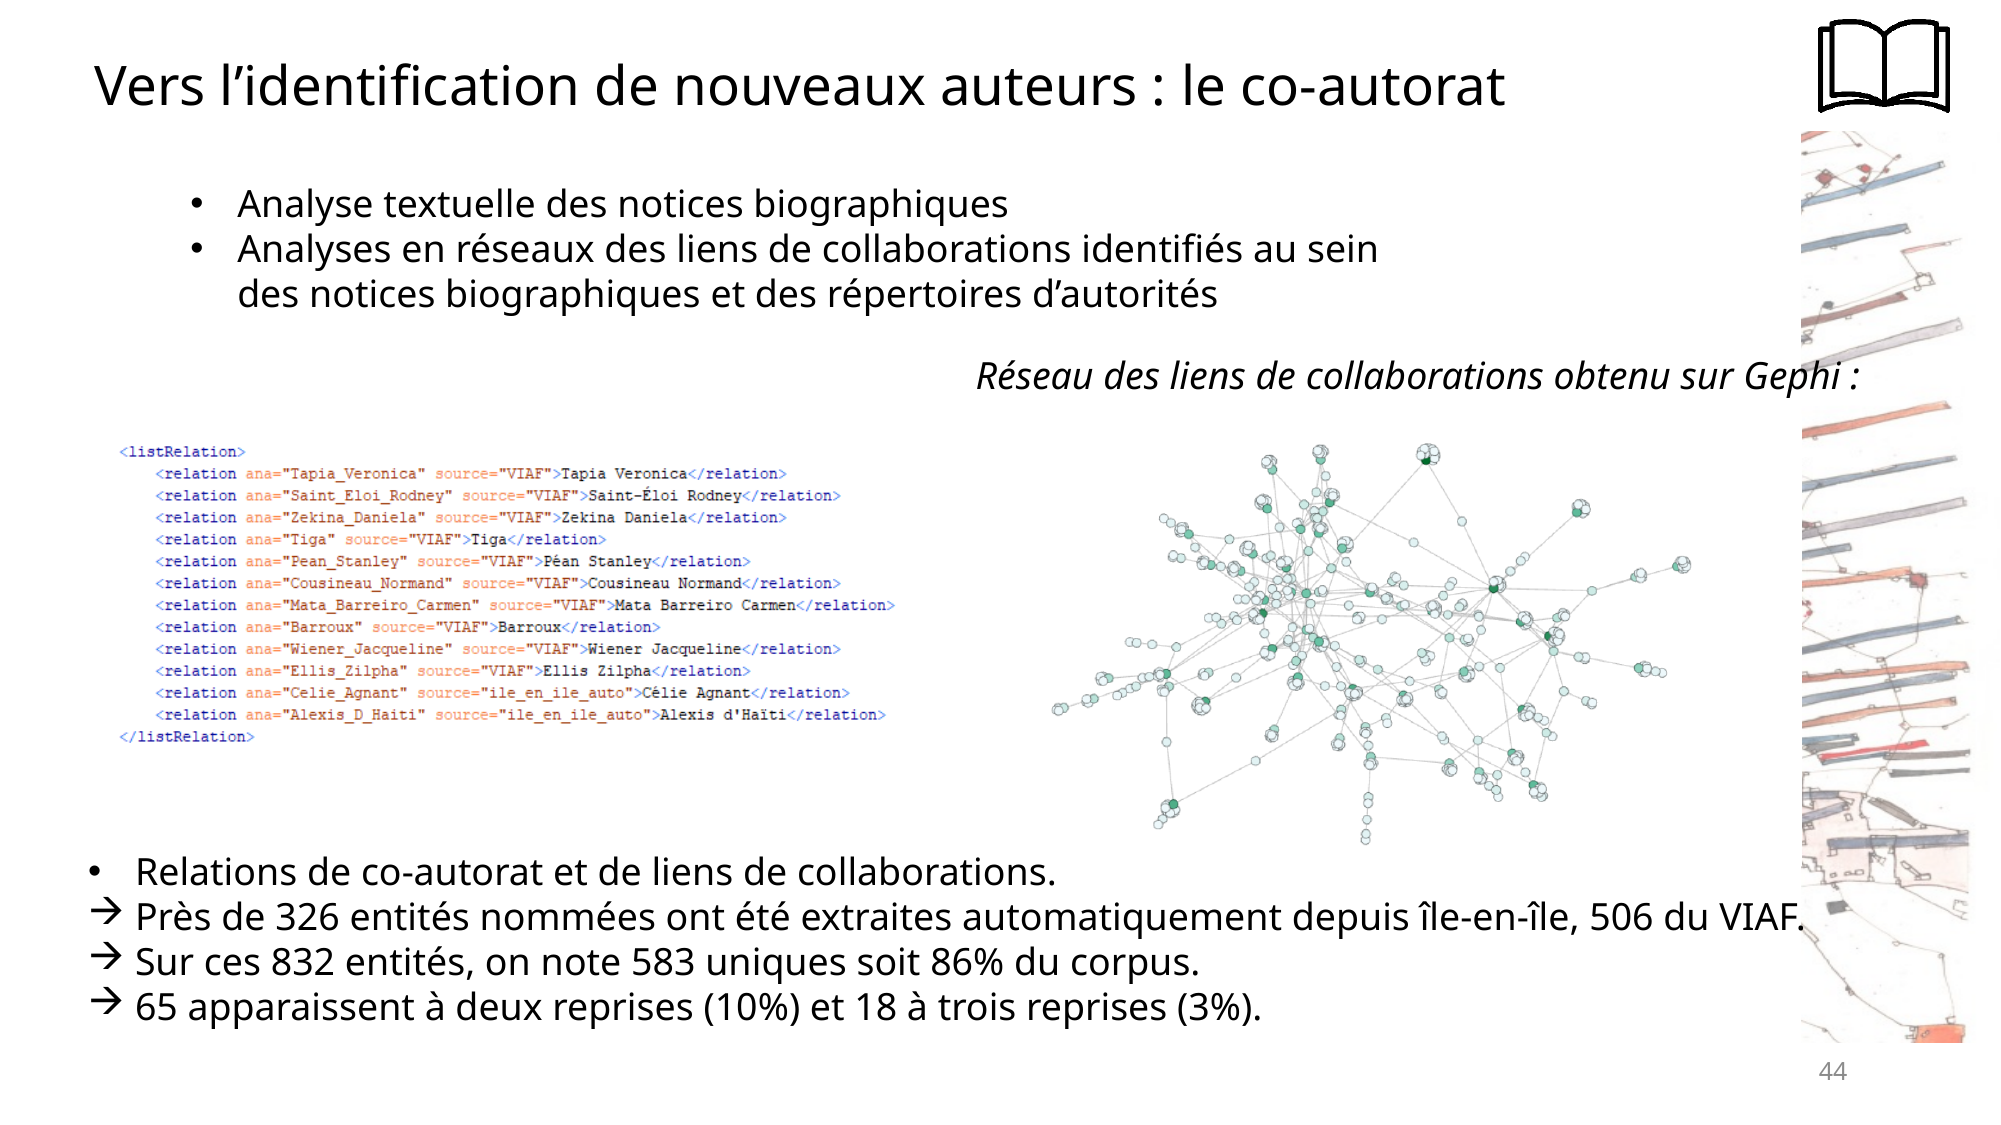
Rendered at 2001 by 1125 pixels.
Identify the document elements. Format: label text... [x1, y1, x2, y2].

text_box Analyse textuelle des notices biographiques Analyses en réseaux des liens de collaborations identifiés au sein des notices biographiques et des répertoires d’autorités [175, 172, 1433, 368]
text_box Vers l’identification de nouveaux auteurs : le co-autorat [79, 51, 1740, 164]
picture [113, 440, 900, 752]
text_box Réseau des liens de collaborations obtenu sur Gephi : [960, 344, 1801, 404]
picture [985, 0, 2000, 1043]
text_box Relations de co-autorat et de liens de collaborations. Près de 326 entités nommées ont été extraites automatiquement depuis île-en-île, 506 du VIAF. Sur ces 832 entités, on note 583 uniques soit 86% du corpus. 65 apparaissent à deux reprises (10%) et 18 à trois reprises (3%). [73, 840, 1801, 1036]
slide_number 44 [1412, 1042, 1863, 1103]
